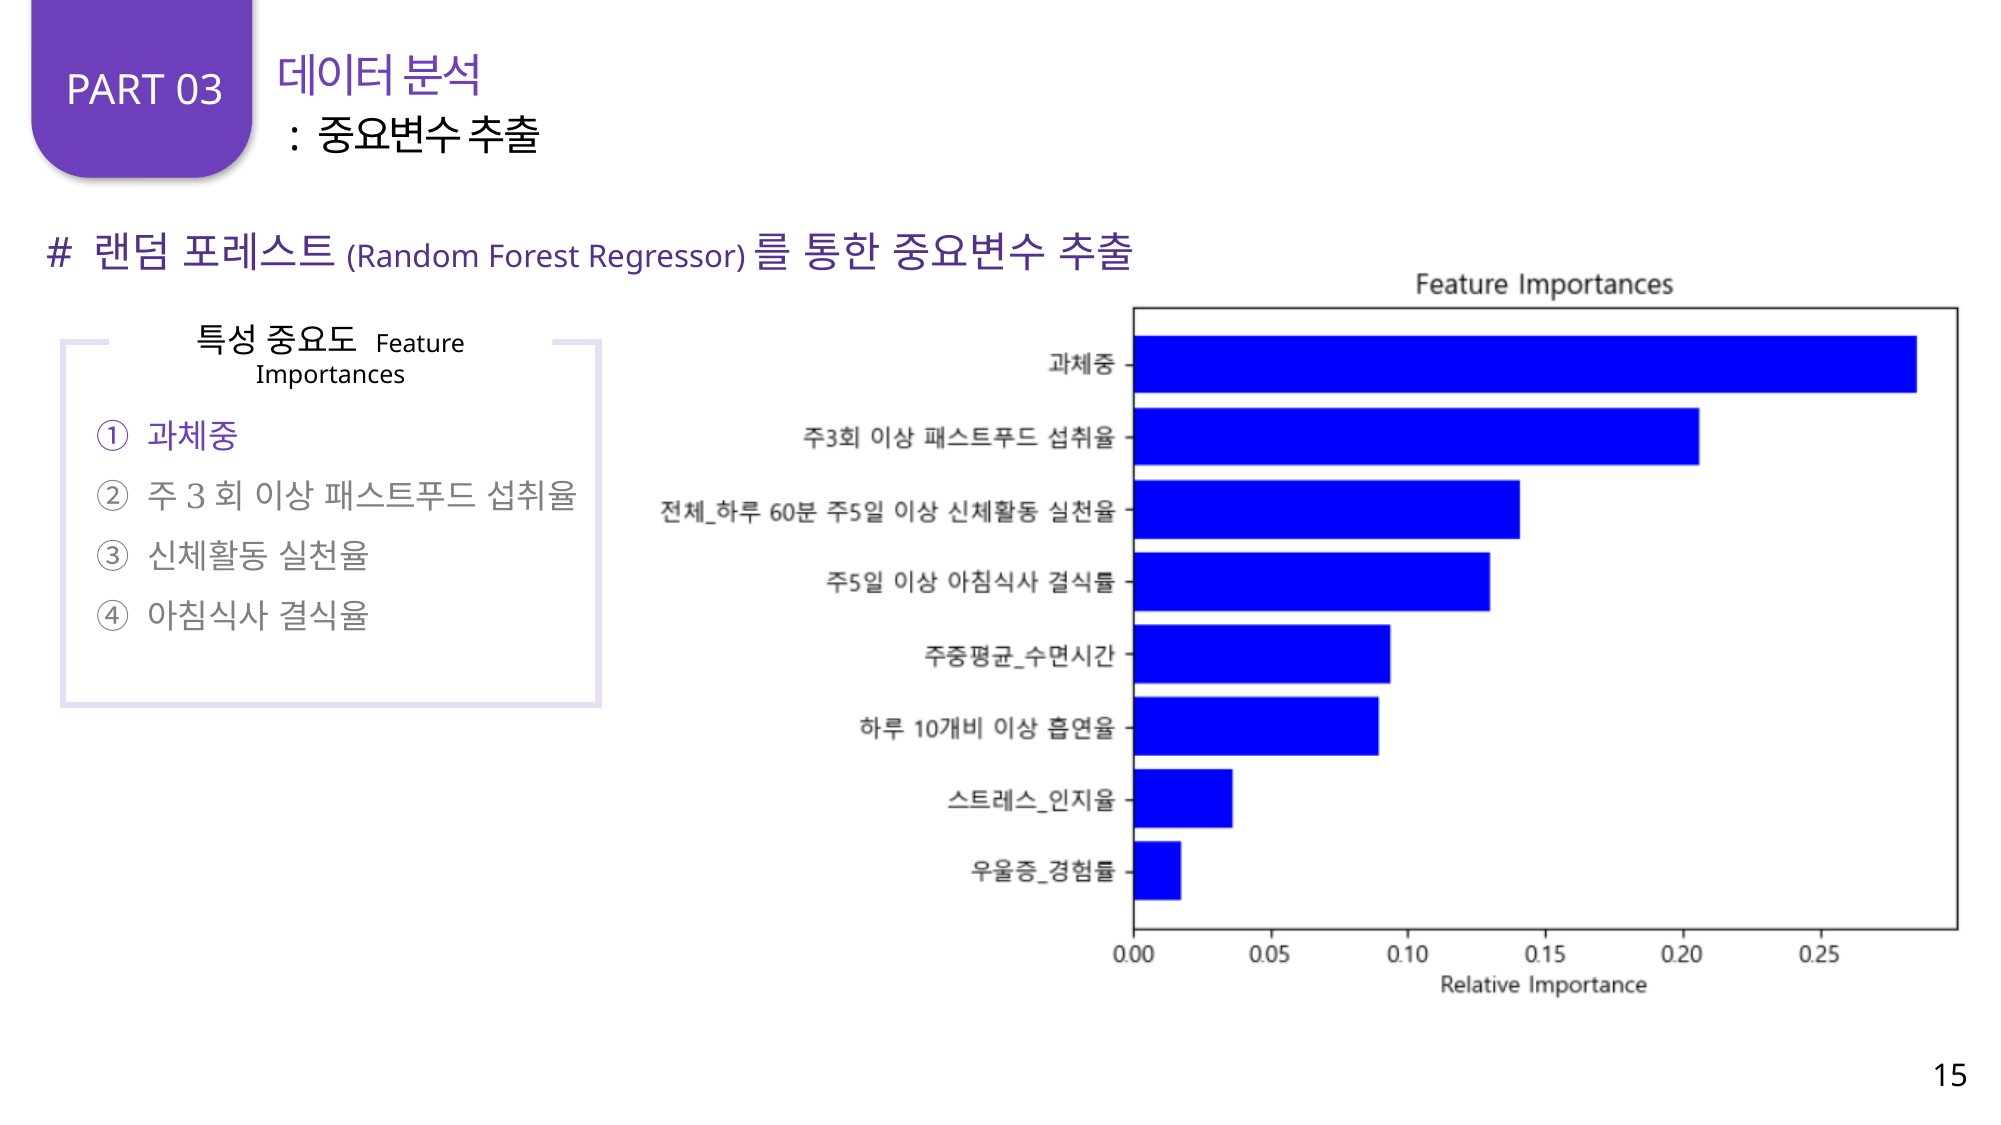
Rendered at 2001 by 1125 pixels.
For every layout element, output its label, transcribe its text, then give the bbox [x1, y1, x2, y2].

text_box # 랜덤 포레스트(Random Forest Regressor)를 통한 중요변수 추출 [31, 218, 1193, 284]
text_box : 중요변수 추출 [274, 101, 557, 166]
text_box 데이터 분석 [261, 38, 499, 109]
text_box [62, 311, 599, 705]
text_box [30, 0, 254, 179]
text_box PART 03 [50, 55, 239, 121]
picture [627, 245, 1969, 1016]
slide_number 15 [1533, 1047, 1984, 1107]
